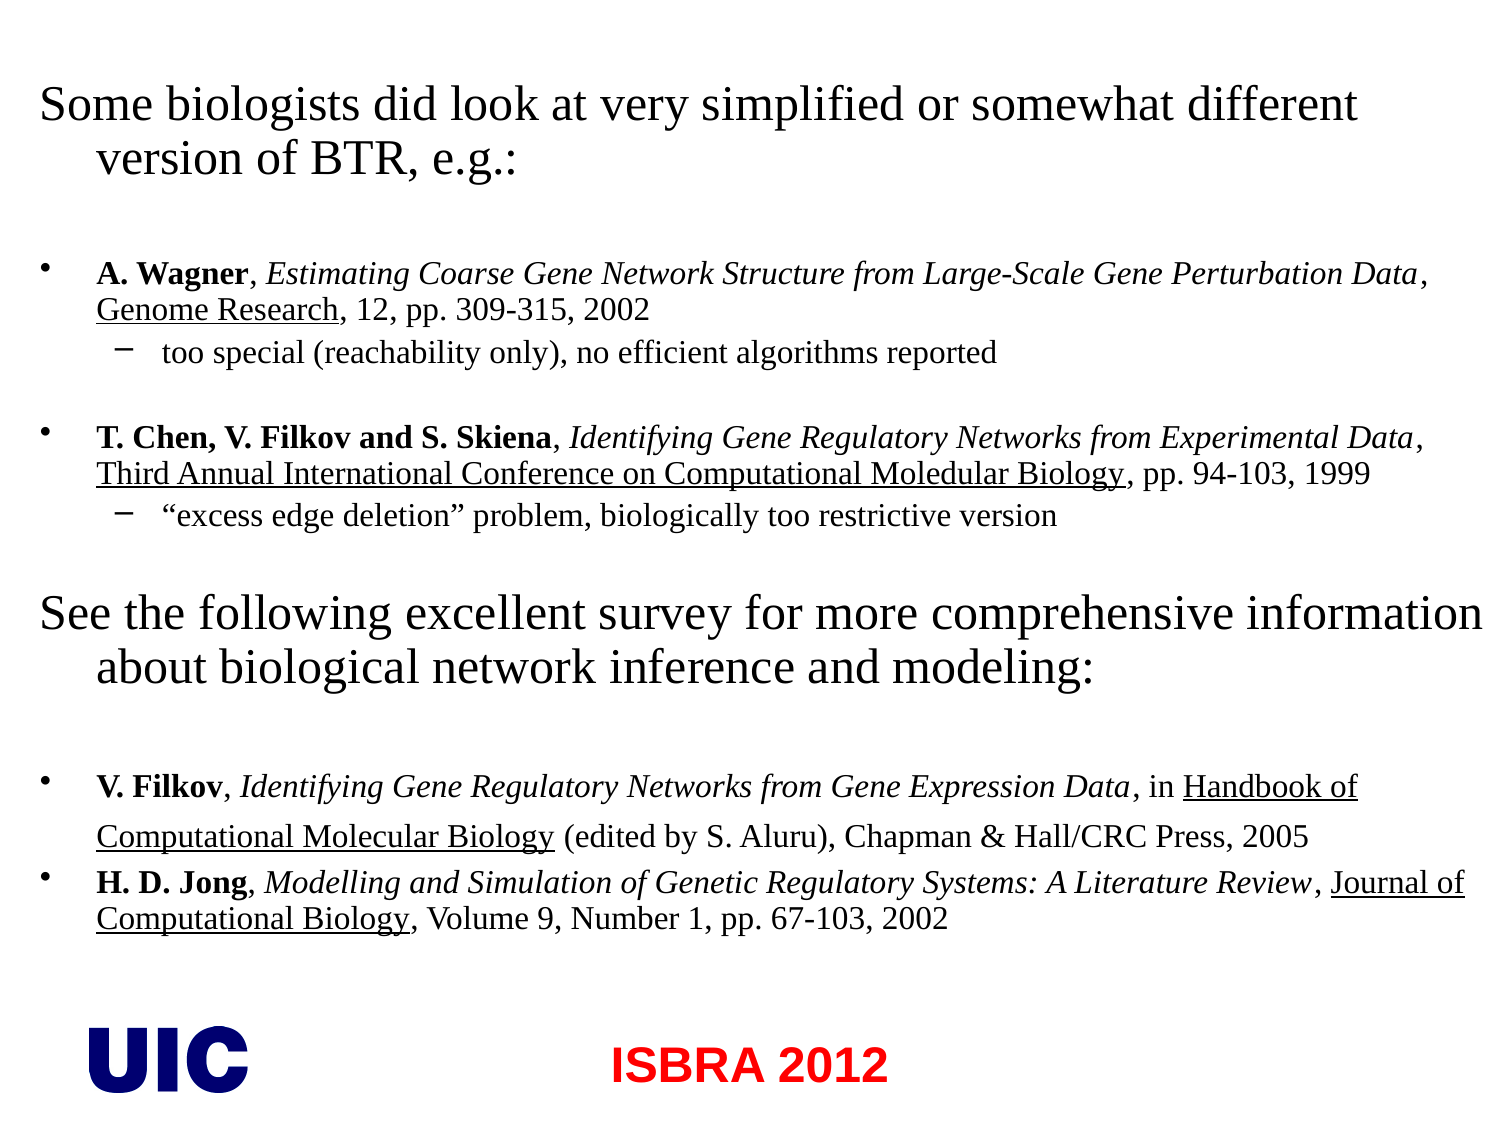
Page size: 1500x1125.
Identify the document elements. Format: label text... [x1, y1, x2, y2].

picture [89, 1026, 248, 1093]
footer ISBRA 2012 [512, 1024, 988, 1103]
list Some biologists did look at very simplified or somewhat different version of BTR, e.g.: A. Wagner, Estimating Coarse Gene Network Structure from Large-Scale Gene Perturbation Data, Genome Research, 12, pp. 309-315, 2002 too special (reachability only), no efficient algorithms reported T. Chen, V. Filkov and S. Skiena, Identifying Gene Regulatory Networks from Experimental Data, Third Annual International Conference on Computational Moledular Biology, pp. 94-103, 1999 “excess edge deletion” problem, biologically too restrictive version See the following excellent survey for more comprehensive information about biological network inference and modeling: V. Filkov, Identifying Gene Regulatory Networks from Gene Expression Data, in Handbook of Computational Molecular Biology (edited by S. Aluru), Chapman & Hall/CRC Press, 2005 H. D. Jong, Modelling and Simulation of Genetic Regulatory Systems: A Literature Review, Journal of Computational Biology, Volume 9, Number 1, pp. 67-103, 2002 [24, 0, 1500, 1013]
